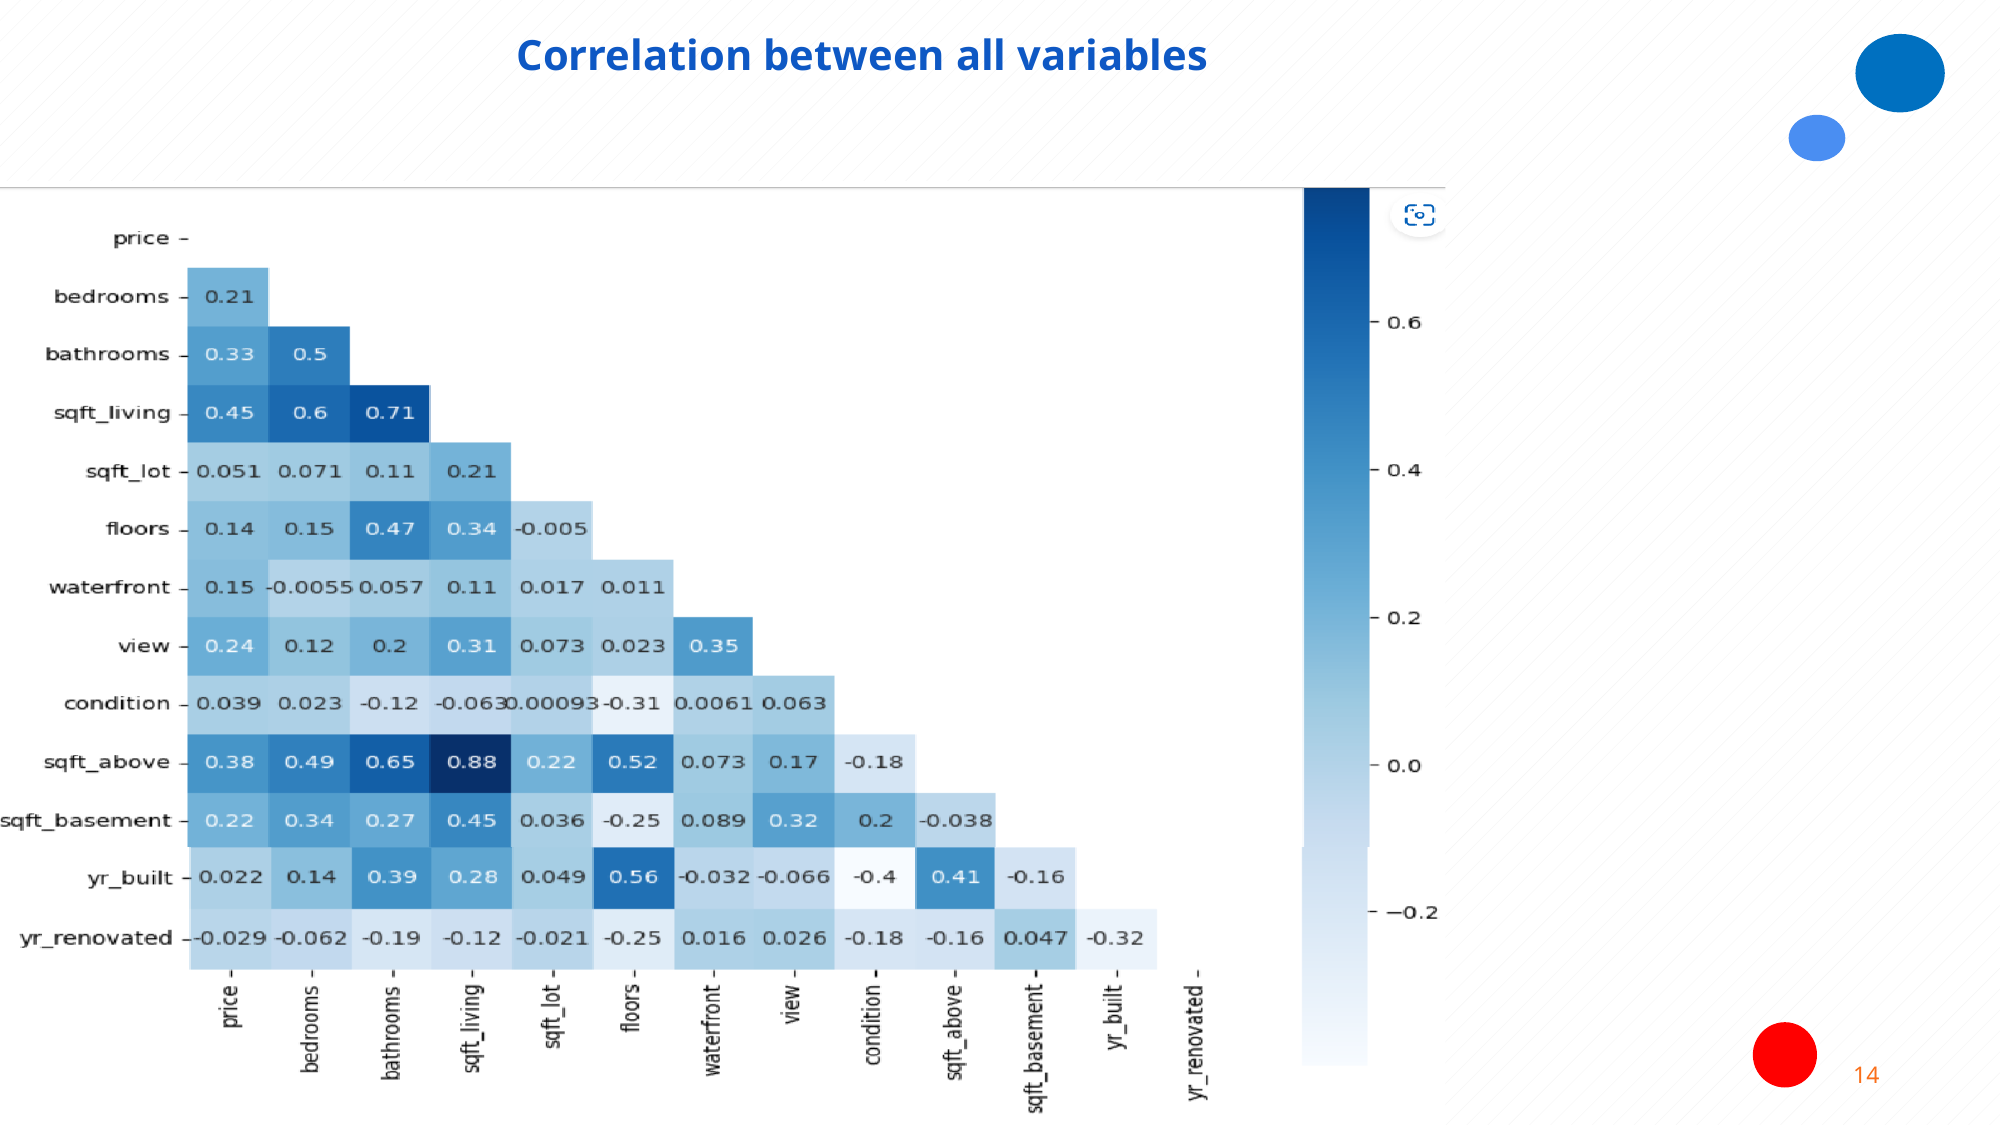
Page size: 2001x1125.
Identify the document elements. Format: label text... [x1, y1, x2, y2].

text_box [1854, 32, 1946, 114]
title Correlation between all variables [0, 0, 1725, 115]
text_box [0, 181, 1446, 1125]
text_box [1787, 113, 1847, 163]
text_box [1751, 1021, 1819, 1089]
